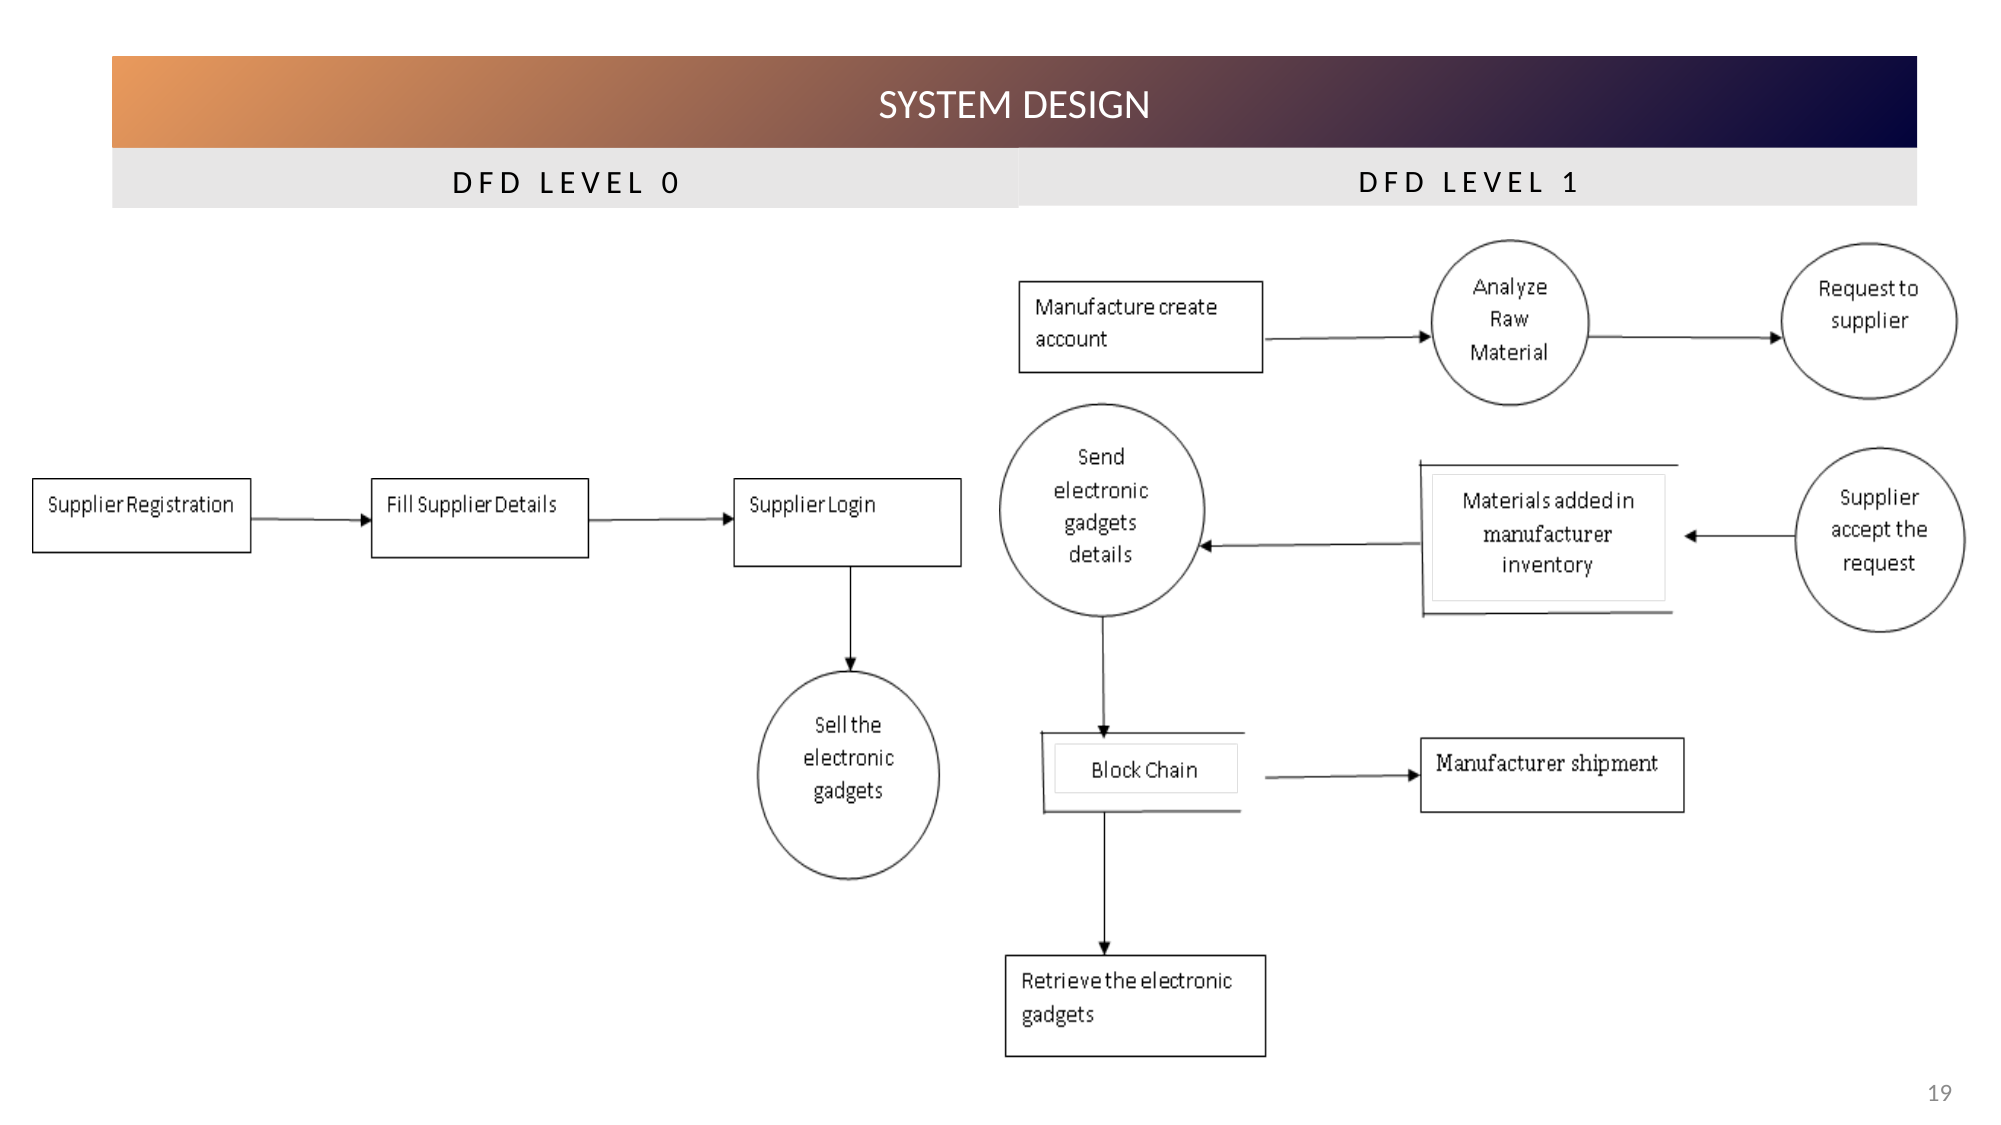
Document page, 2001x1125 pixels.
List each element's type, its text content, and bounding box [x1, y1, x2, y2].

title DFD Level 0 [112, 147, 1019, 208]
picture [32, 478, 965, 883]
picture [999, 239, 1968, 1062]
text_box SYSTEM DESIGN [111, 55, 1918, 149]
text_box DFD Level 1 [1018, 147, 1918, 206]
slide_number 19 [1894, 1062, 1968, 1121]
